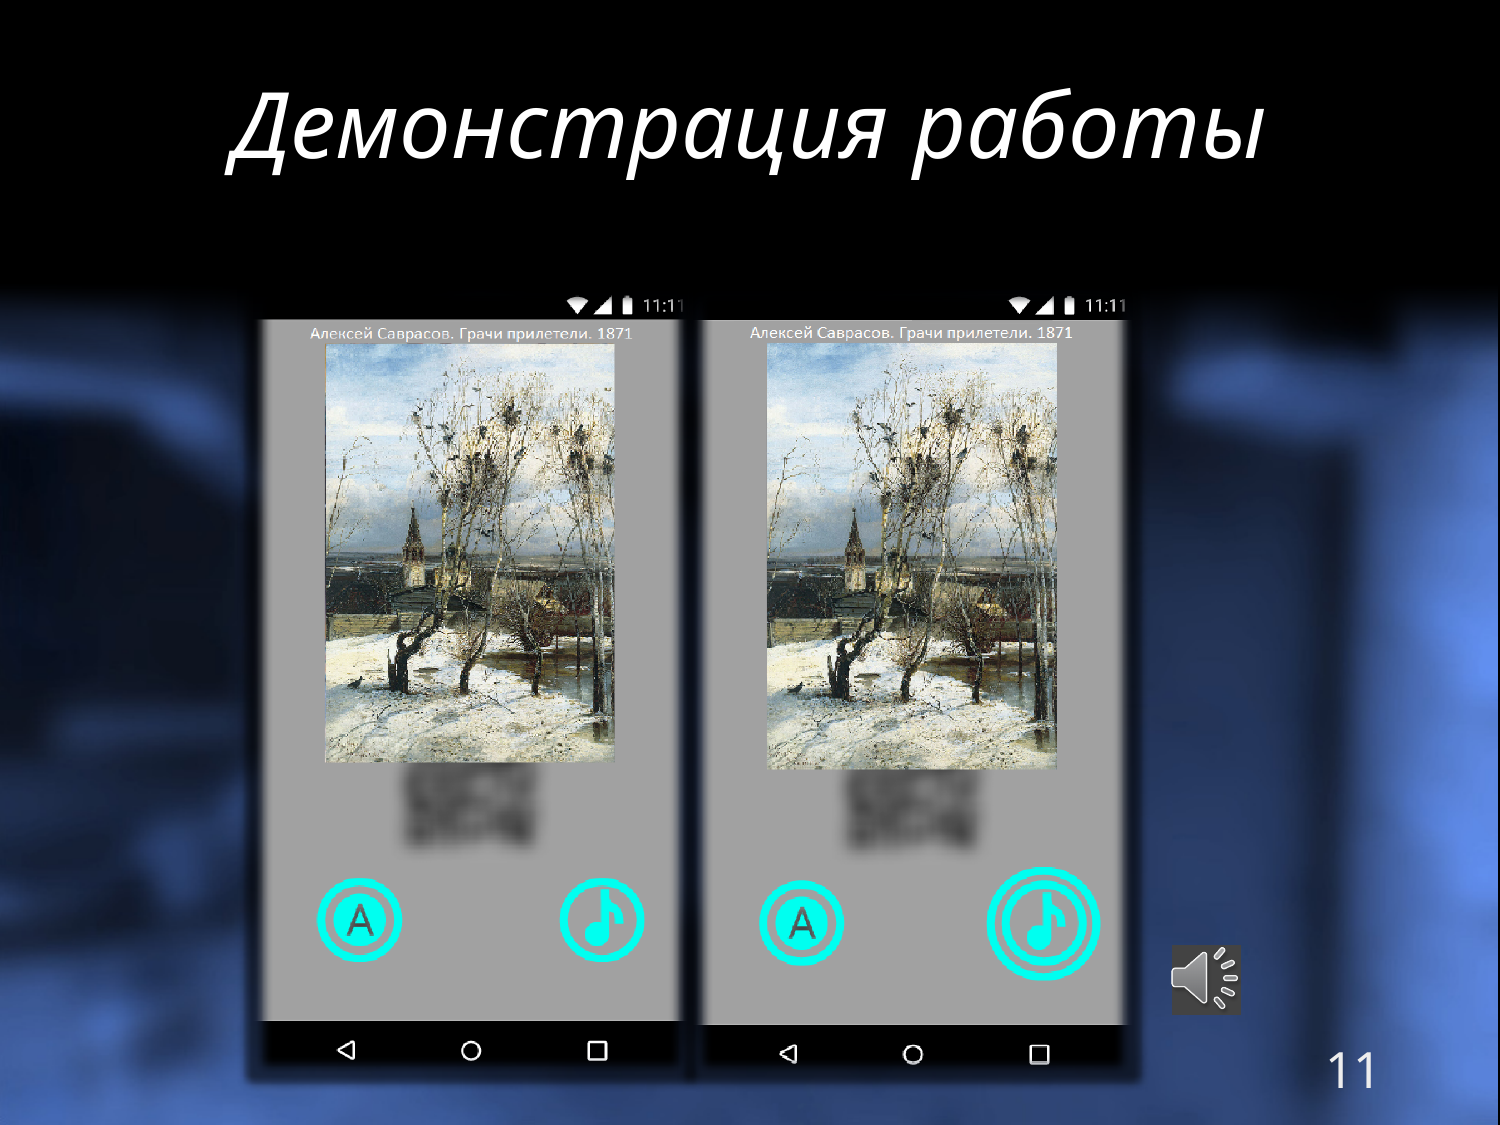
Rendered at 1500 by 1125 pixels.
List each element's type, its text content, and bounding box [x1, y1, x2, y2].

text_box Демонстрация работы [0, 0, 1500, 258]
picture [0, 278, 1500, 1125]
